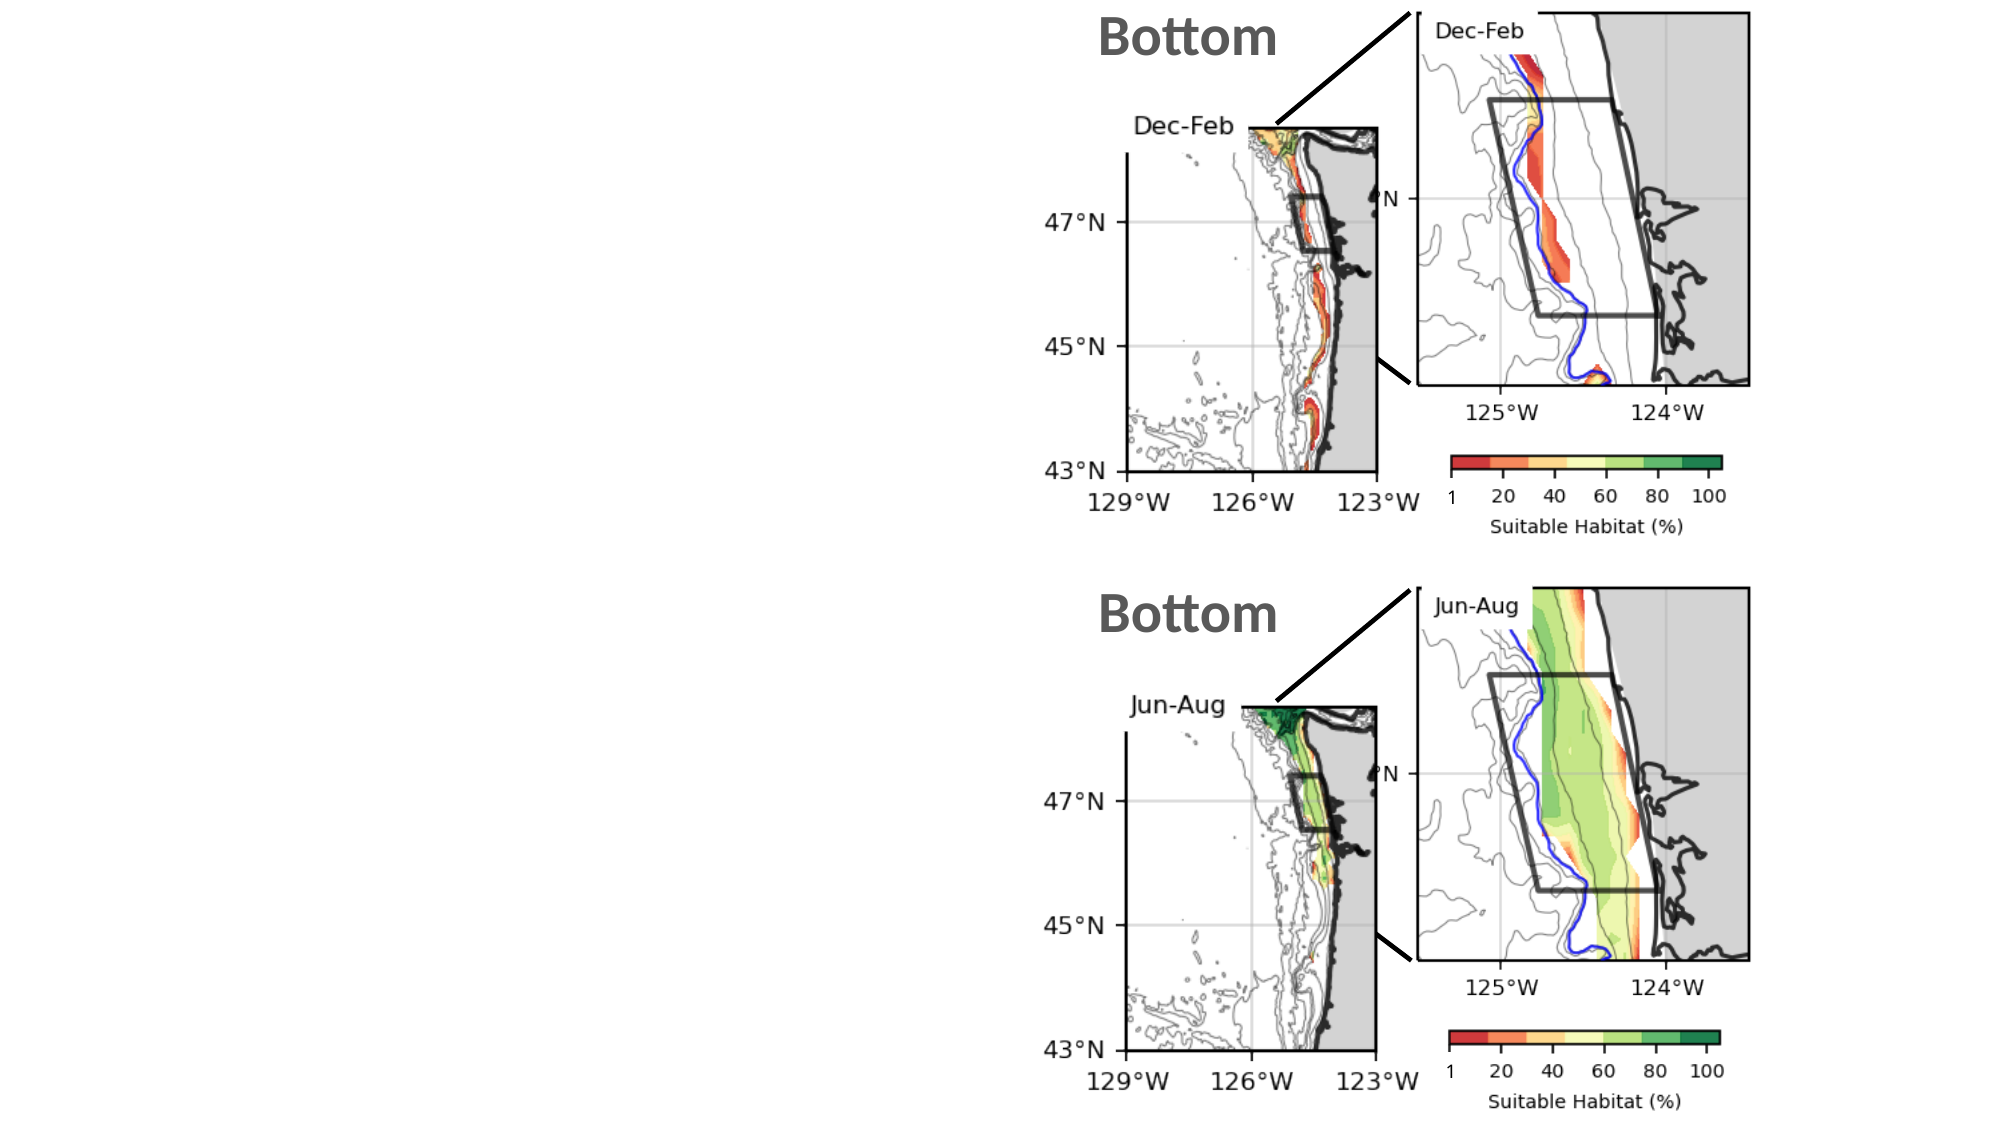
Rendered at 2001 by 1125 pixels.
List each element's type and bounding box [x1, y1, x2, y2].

text_box [1019, 0, 1828, 1119]
